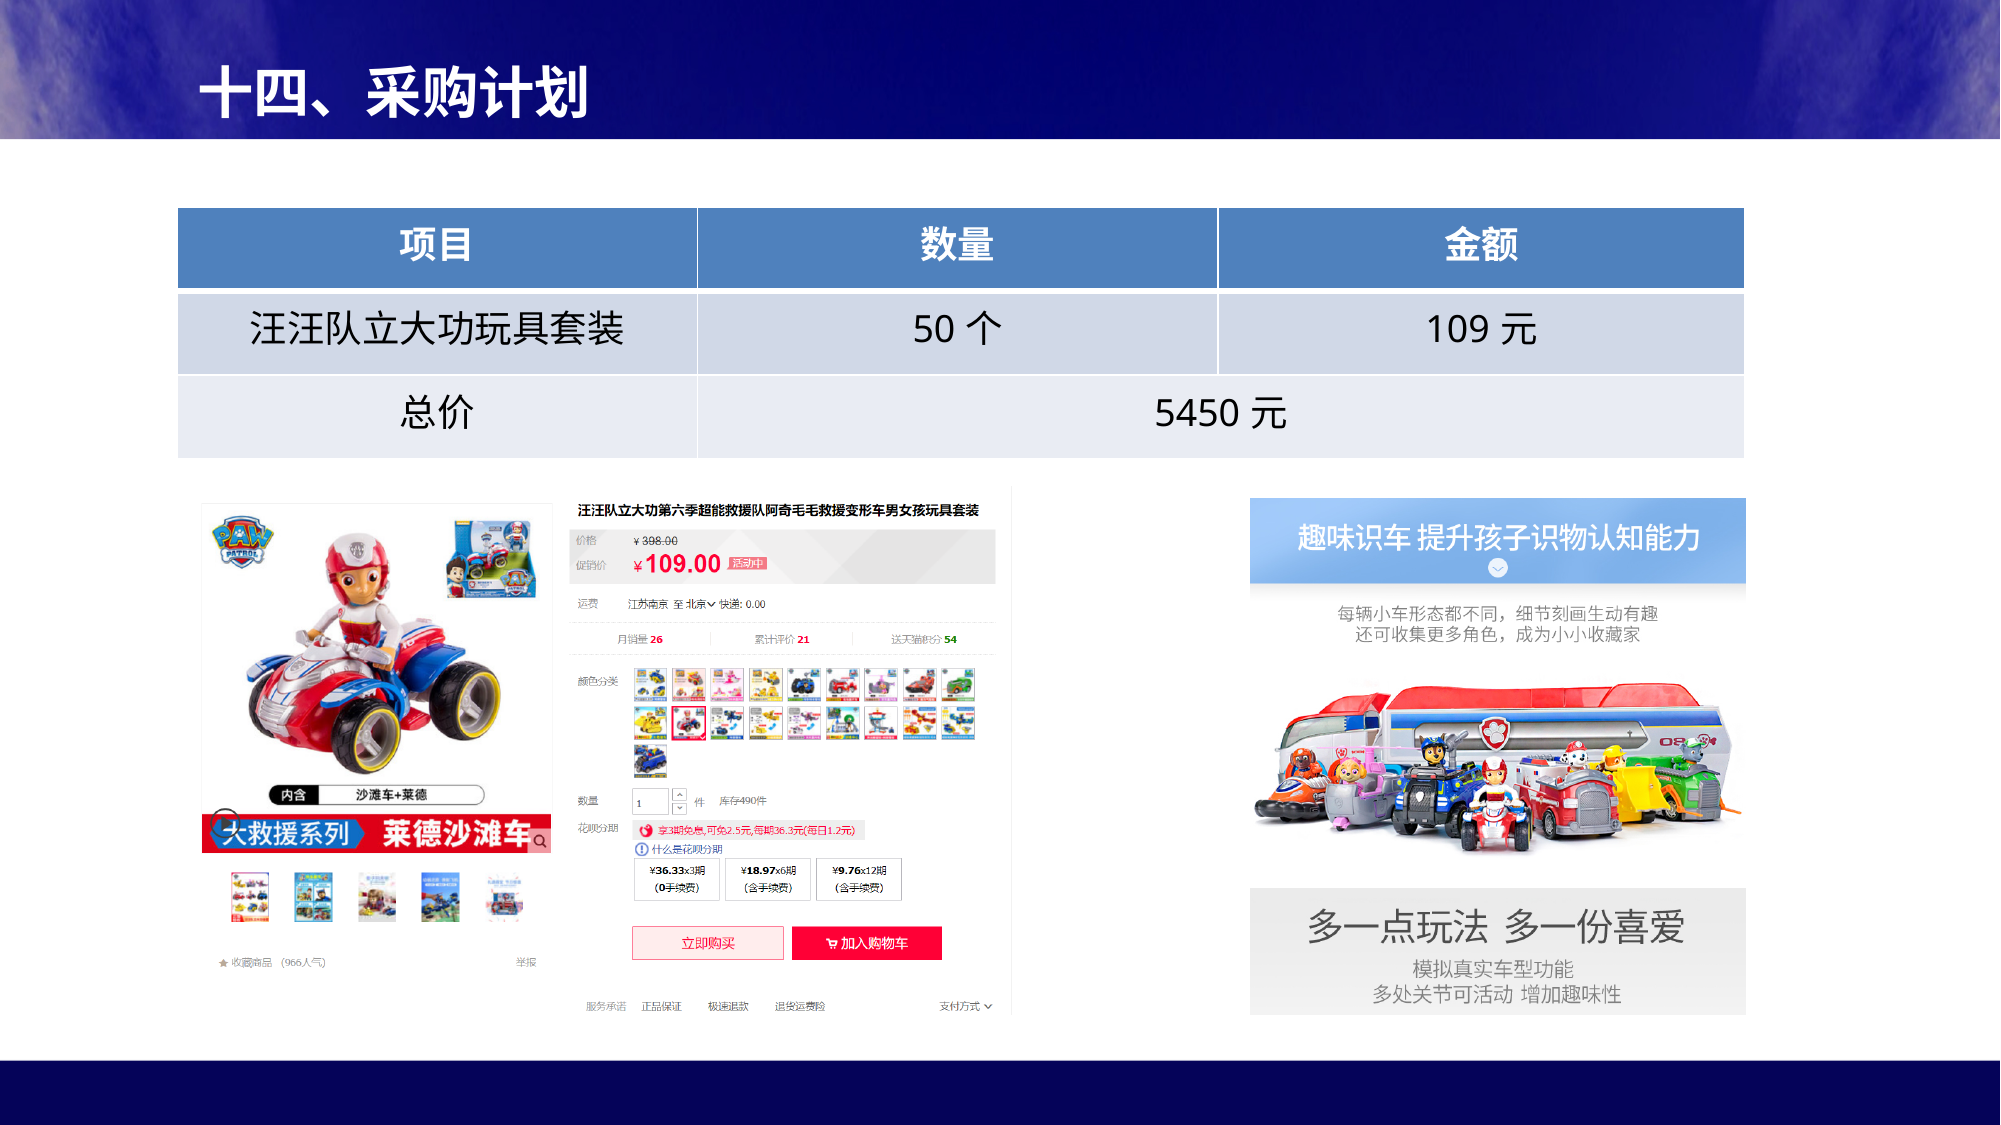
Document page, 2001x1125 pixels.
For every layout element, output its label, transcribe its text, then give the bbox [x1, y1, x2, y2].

table_header 项目 [178, 208, 697, 288]
table_header 金额 [1219, 208, 1744, 288]
table_header 数量 [698, 208, 1217, 288]
table_cell 109元 [1219, 294, 1744, 374]
table_cell 50个 [698, 294, 1217, 374]
table_cell 5450元 [698, 376, 1744, 458]
picture [0, 0, 2000, 1125]
text_box 十四、采购计划 [177, 46, 1414, 135]
table_cell 总价 [178, 376, 697, 458]
table_cell 汪汪队立大功玩具套装 [178, 294, 697, 374]
